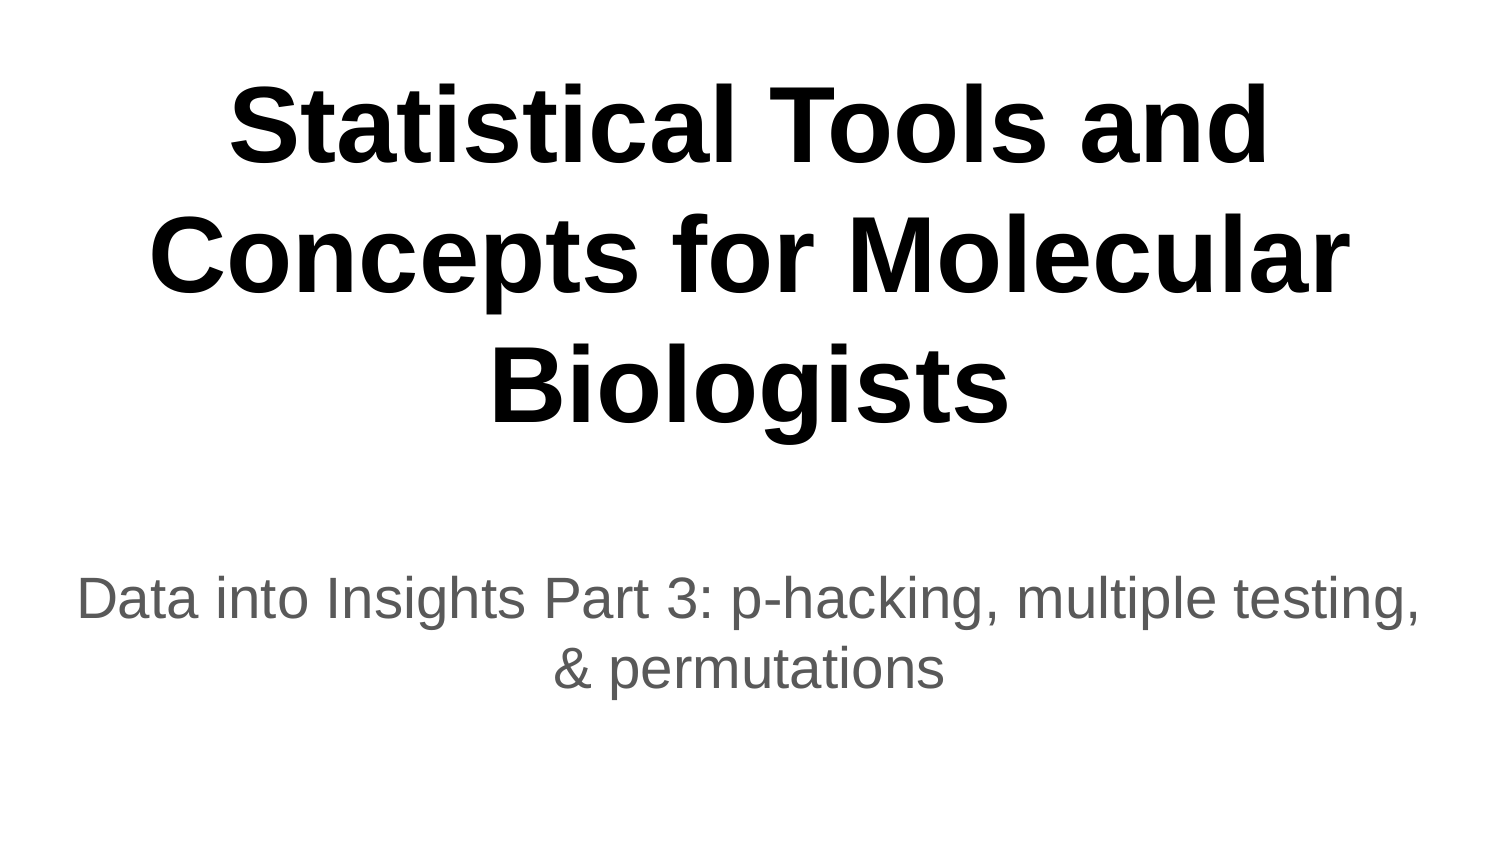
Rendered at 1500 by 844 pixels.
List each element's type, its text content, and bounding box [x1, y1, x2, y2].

title Statistical Tools and Concepts for Molecular Biologists [51, 122, 1449, 459]
subtitle Data into Insights Part 3: p-hacking, multiple testing, & permutations [51, 544, 1449, 675]
